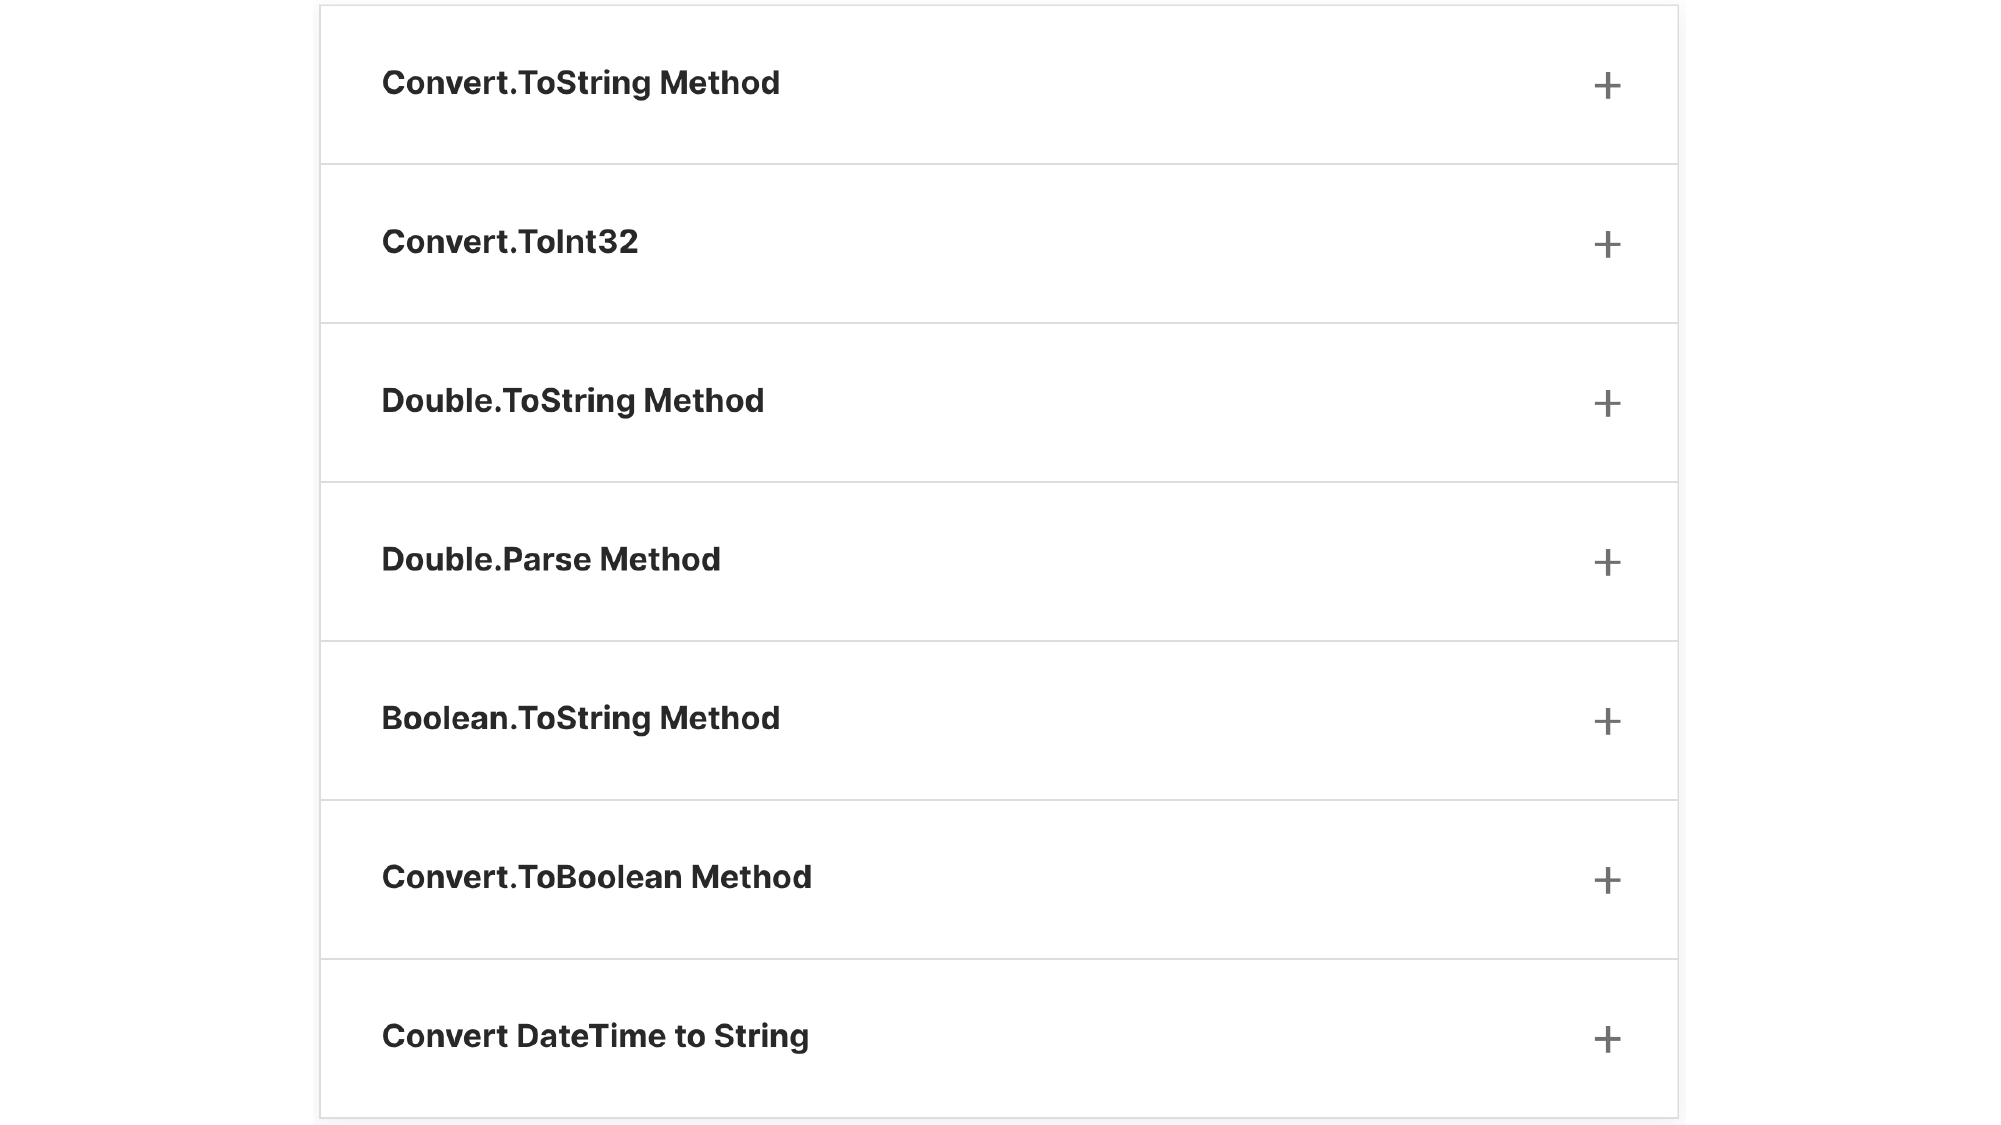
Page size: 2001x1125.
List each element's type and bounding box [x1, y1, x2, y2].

picture [313, 0, 1686, 1125]
